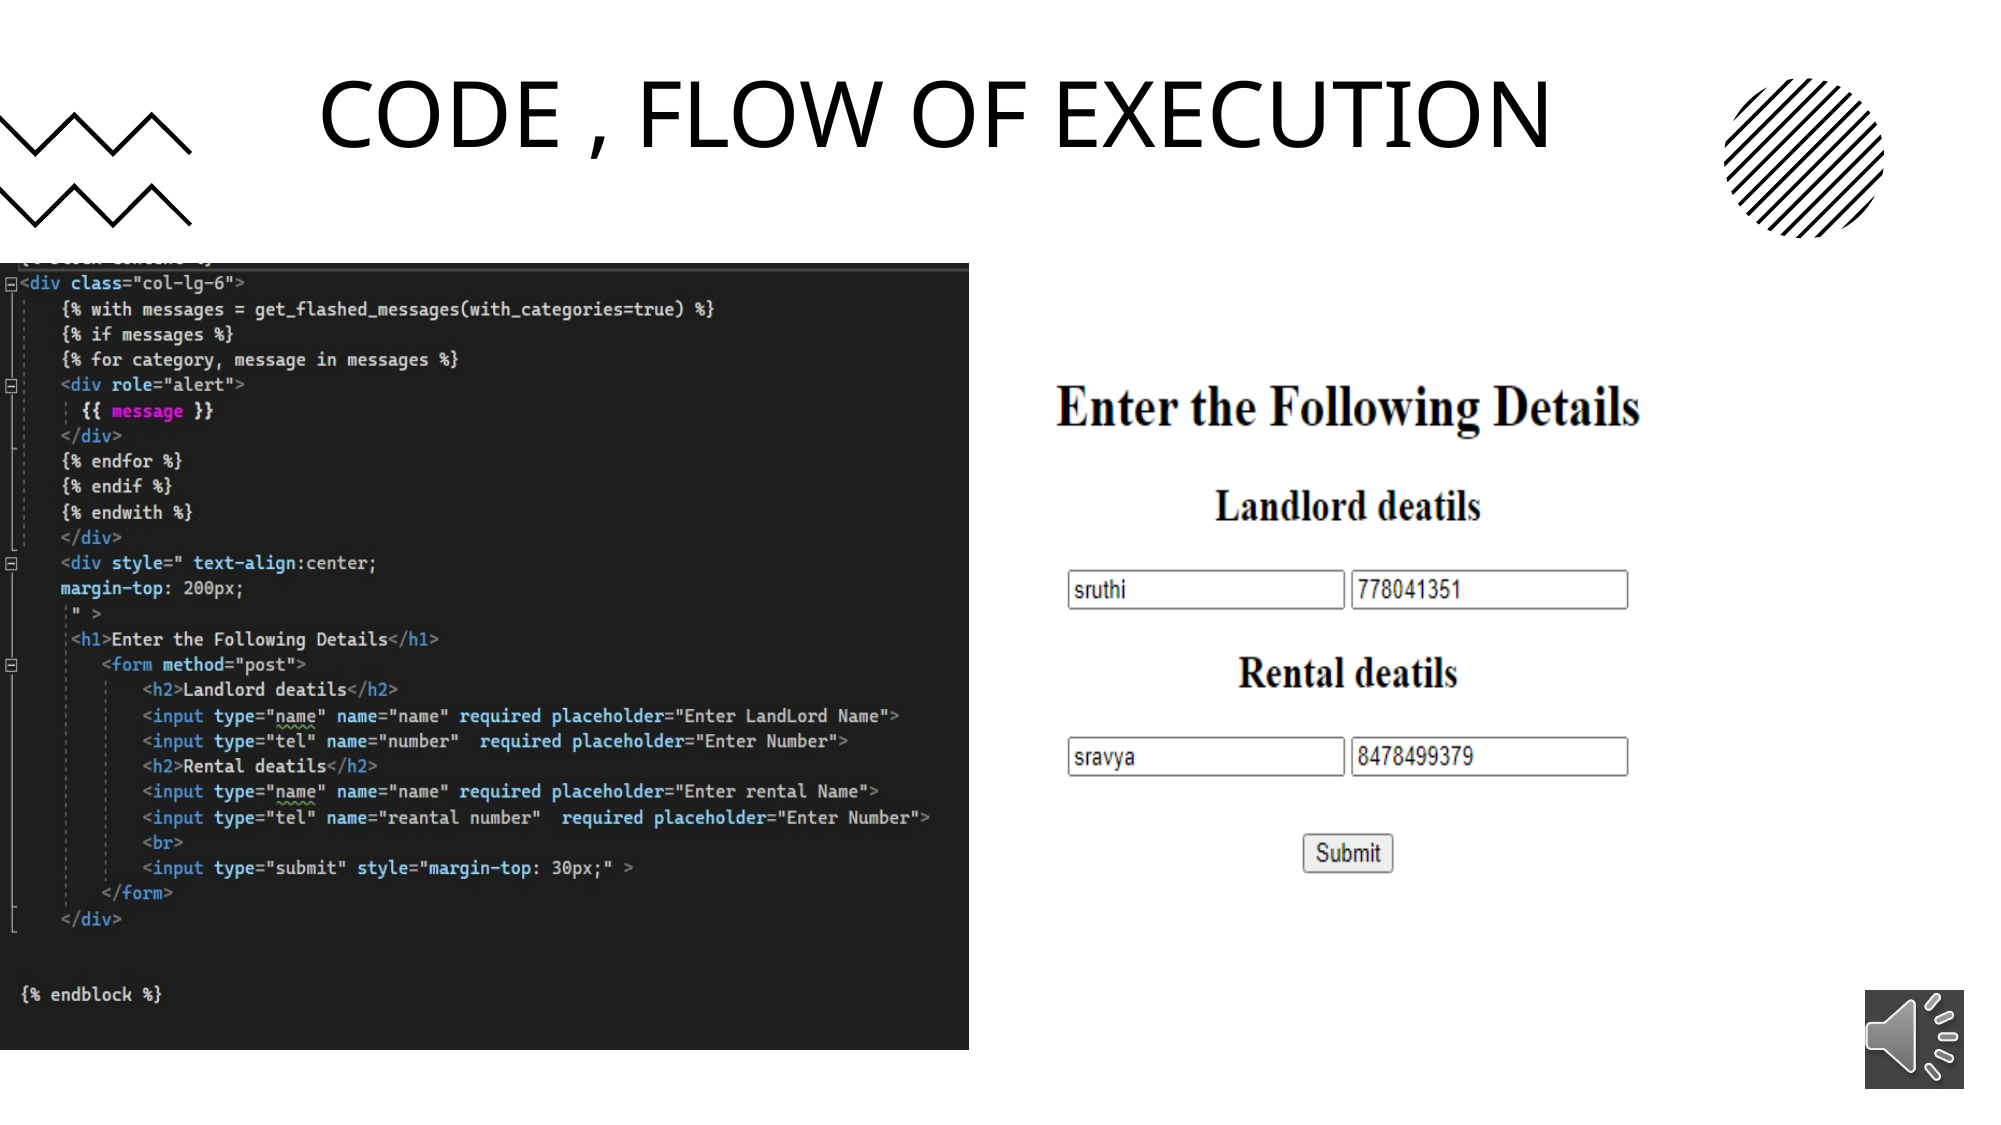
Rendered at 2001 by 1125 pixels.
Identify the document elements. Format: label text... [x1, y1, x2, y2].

picture [1864, 989, 1965, 1090]
picture [0, 263, 1779, 1050]
title CODE , FLOW OF EXECUTION [302, 25, 1902, 210]
